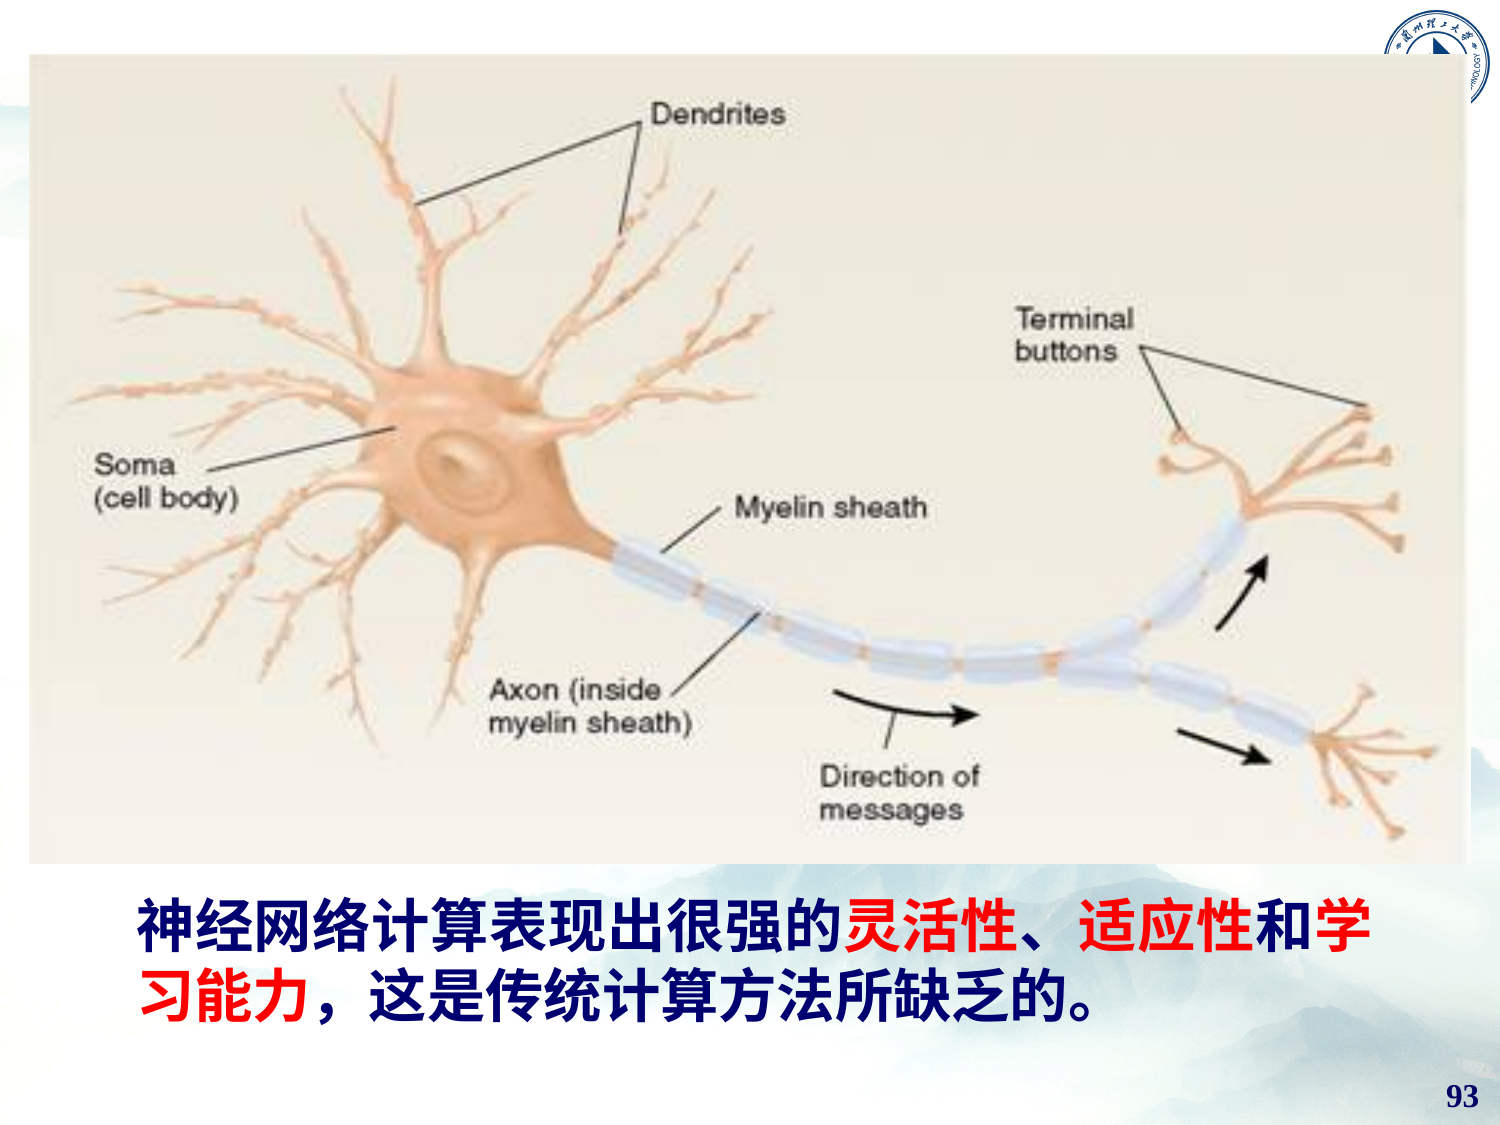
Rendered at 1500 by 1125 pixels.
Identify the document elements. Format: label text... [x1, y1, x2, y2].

picture [0, 0, 1500, 1125]
slide_number 93 [1181, 1066, 1495, 1125]
list 神经网络计算表现出很强的灵活性、适应性和学习能力，这是传统计算方法所缺乏的。 [64, 881, 1388, 1047]
